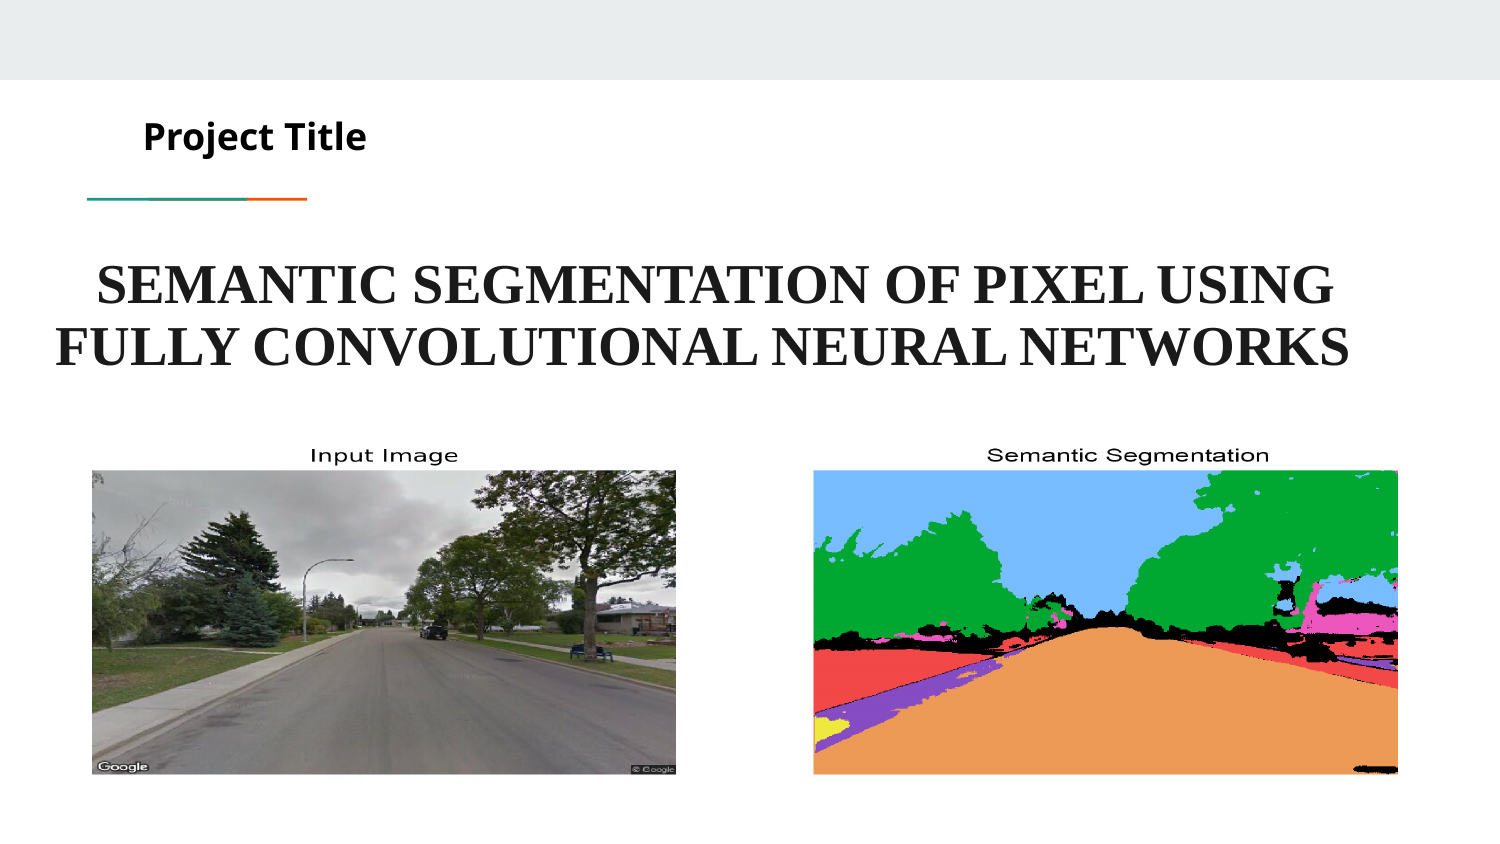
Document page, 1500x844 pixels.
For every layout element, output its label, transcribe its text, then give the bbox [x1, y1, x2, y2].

text_box Project Title [127, 105, 1316, 166]
title SEMANTIC SEGMENTATION OF PIXEL USING FULLY CONVOLUTIONAL NEURAL NETWORKS [40, 237, 1455, 407]
picture [35, 420, 1446, 814]
